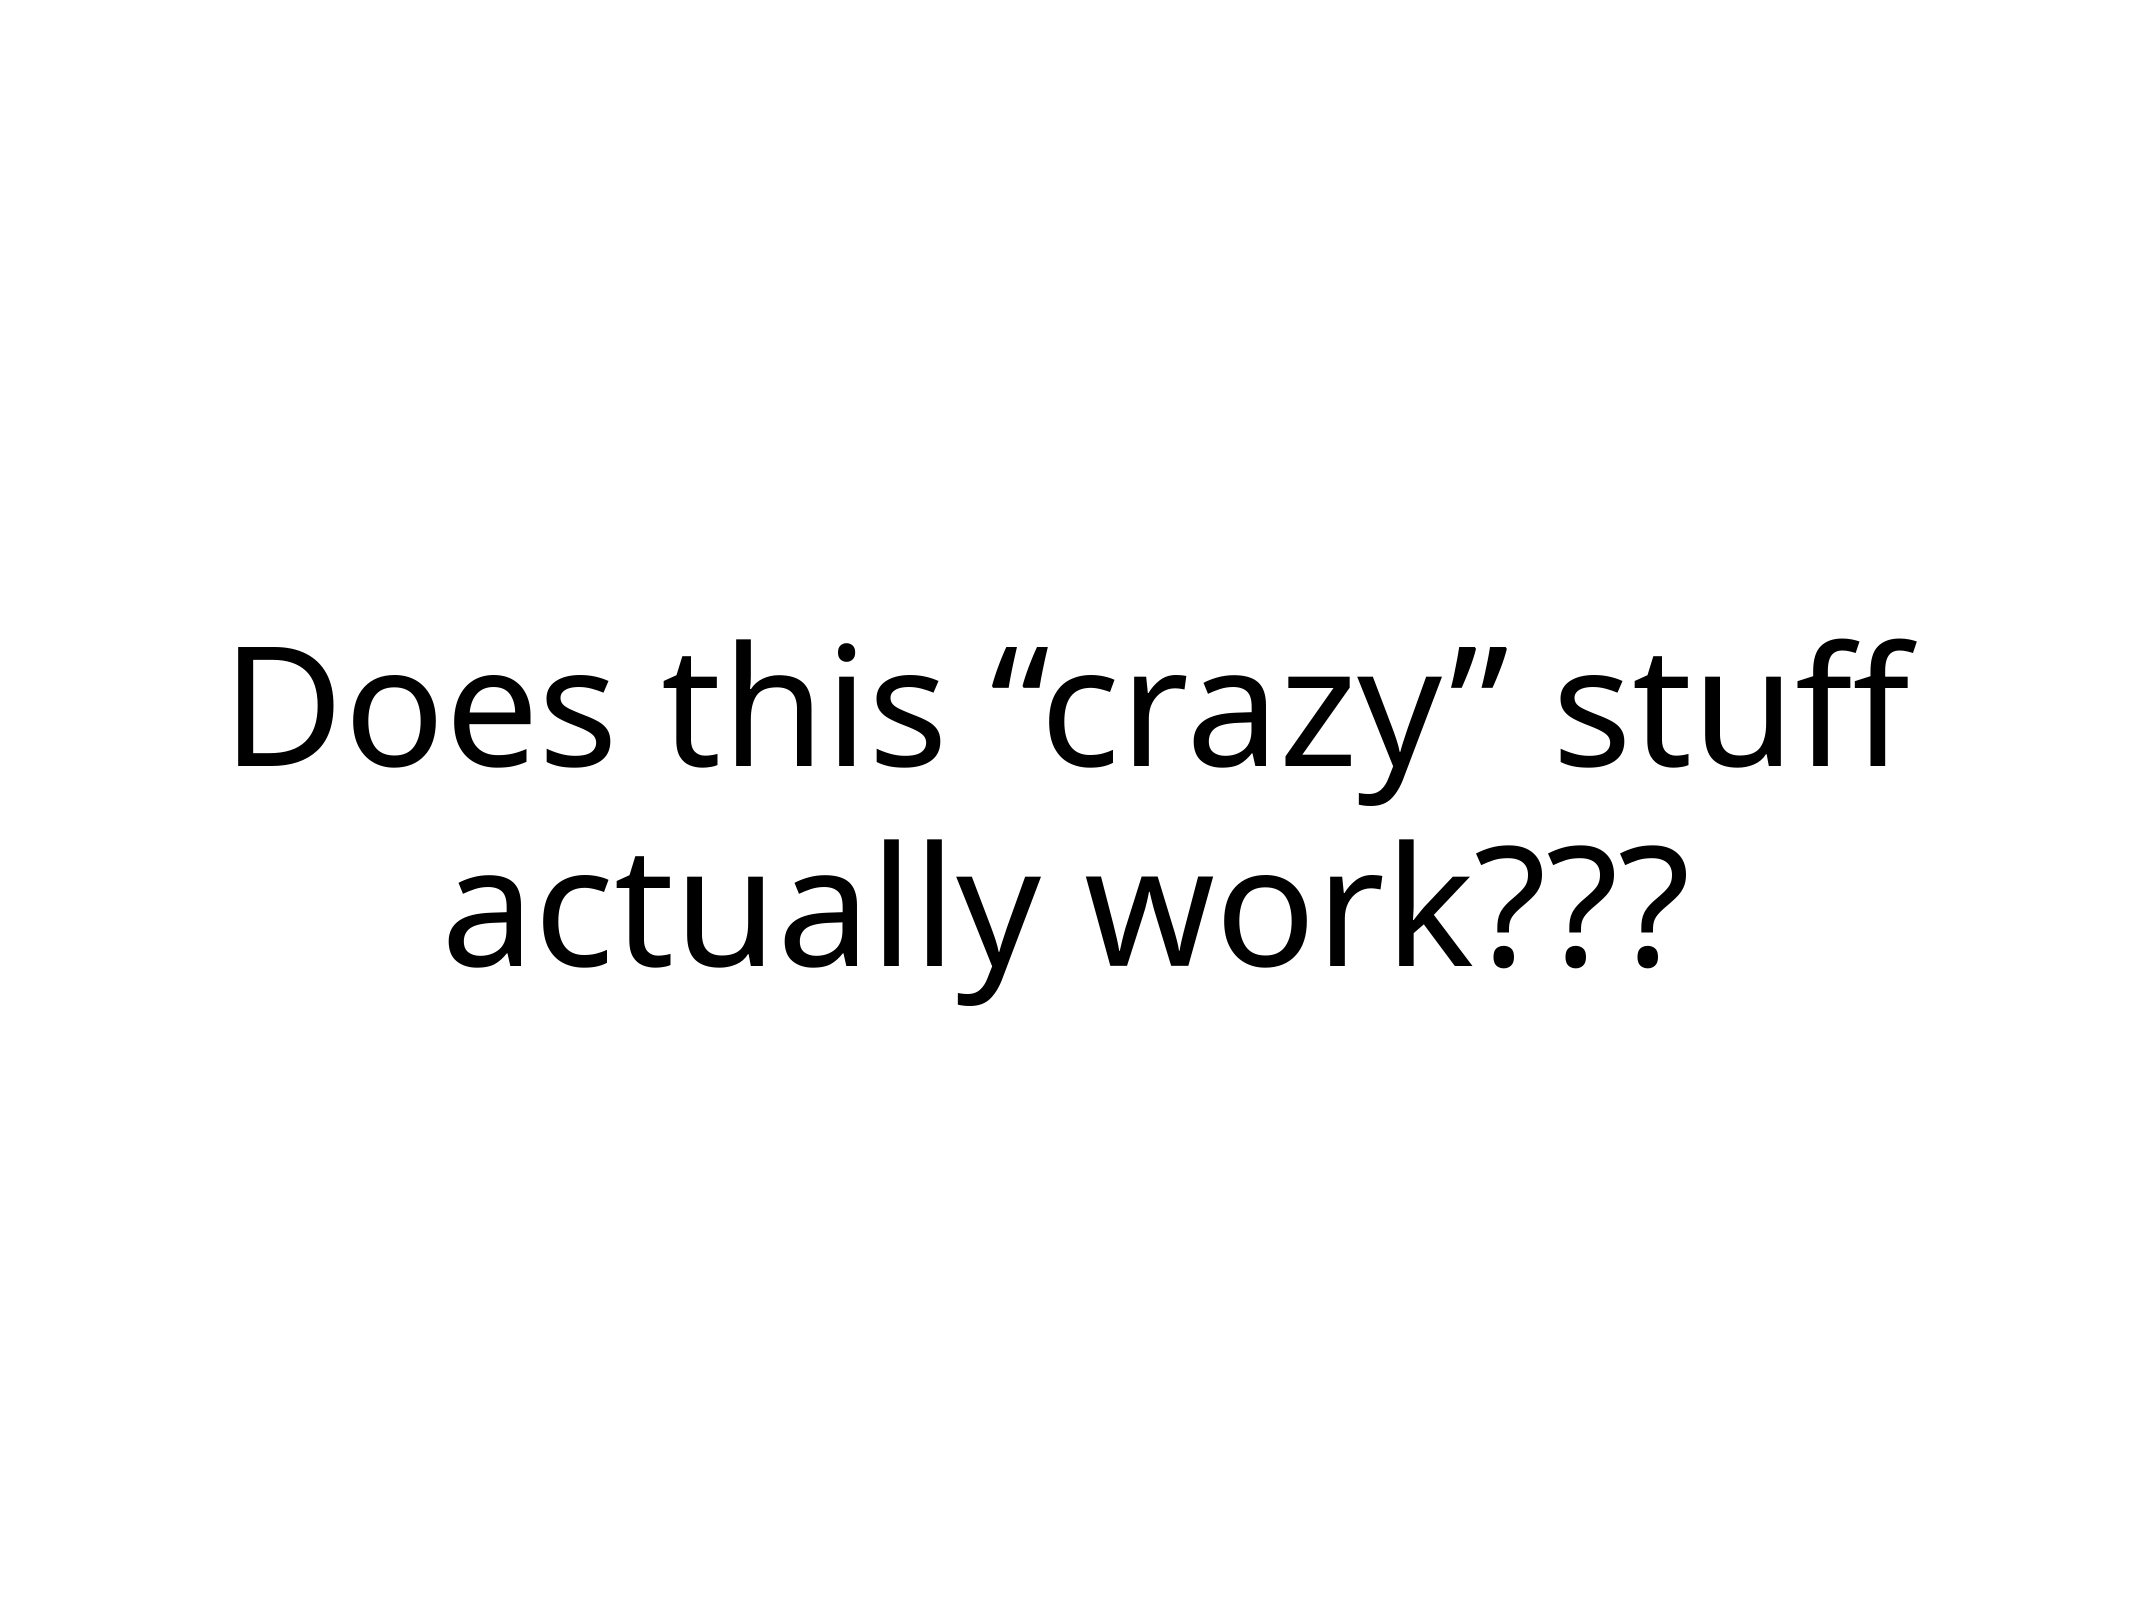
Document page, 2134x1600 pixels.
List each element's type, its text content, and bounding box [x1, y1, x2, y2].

title Does this “crazy” stuff actually work??? [207, 528, 1926, 1072]
